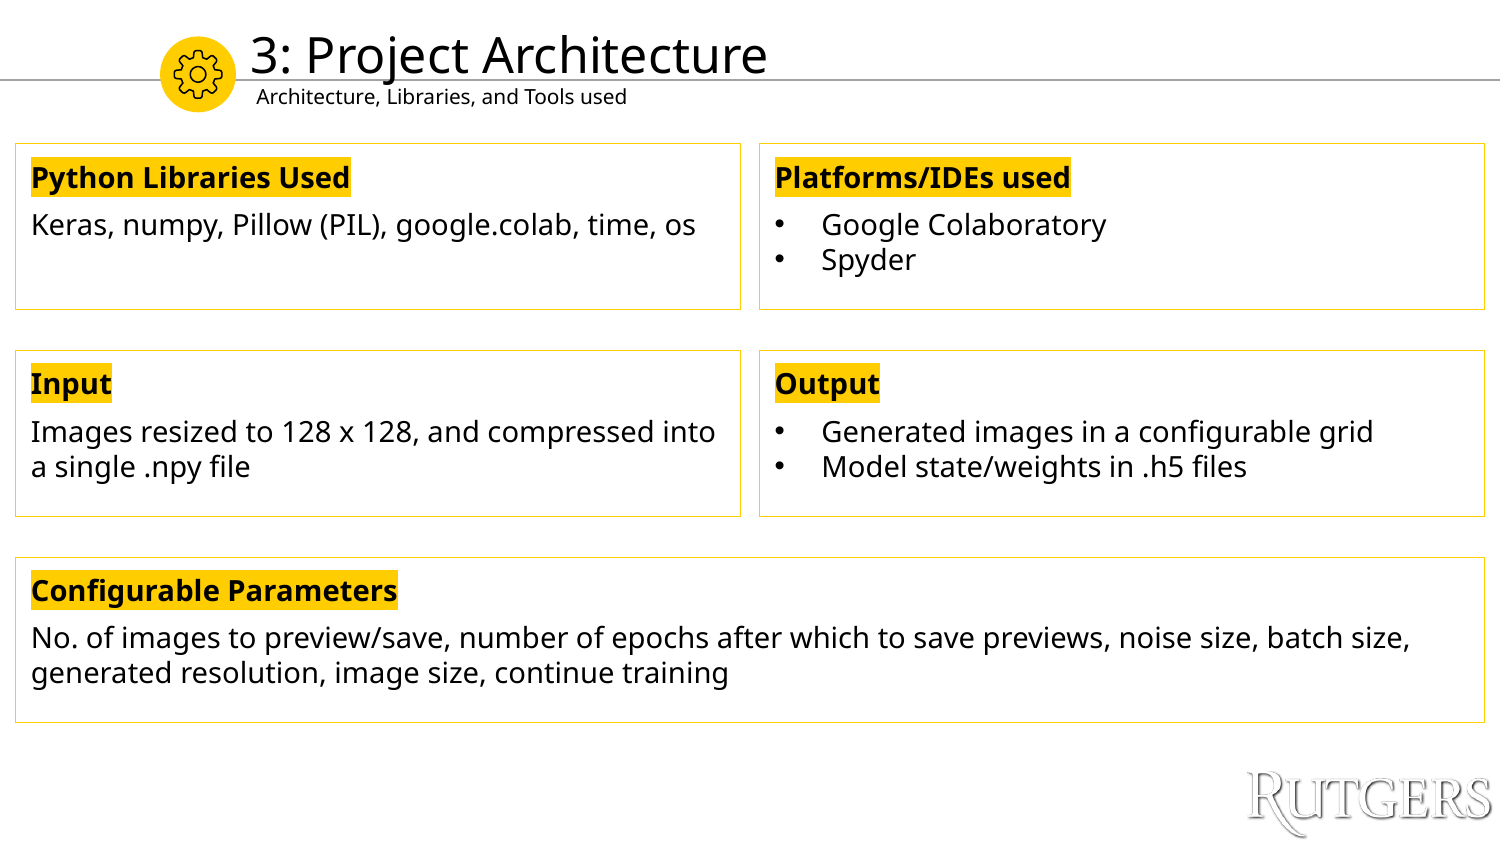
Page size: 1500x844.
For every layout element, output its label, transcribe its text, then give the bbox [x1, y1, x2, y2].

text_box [0, 15, 1500, 118]
text_box Configurable Parameters No. of images to preview/save, number of epochs after which to save previews, noise size, batch size, generated resolution, image size, continue training [15, 557, 1485, 723]
text_box Output Generated images in a configurable grid Model state/weights in .h5 files [759, 350, 1485, 517]
text_box Python Libraries Used Keras, numpy, Pillow (PIL), google.colab, time, os [15, 143, 741, 310]
text_box Platforms/IDEs used Google Colaboratory Spyder [759, 143, 1485, 310]
text_box Input Images resized to 128 x 128, and compressed into a single .npy file [15, 350, 741, 517]
picture [1247, 771, 1500, 844]
